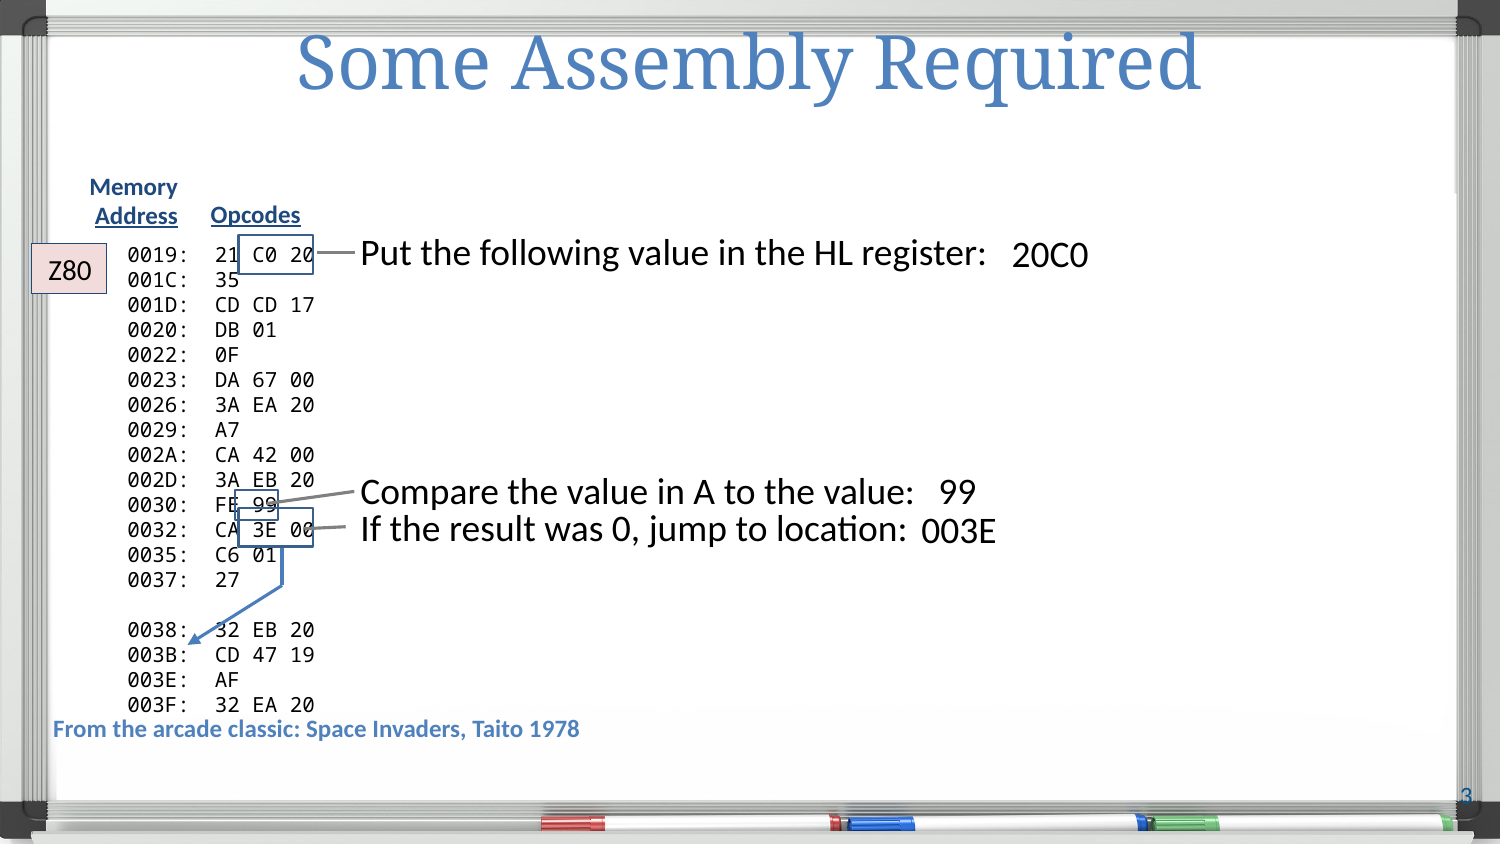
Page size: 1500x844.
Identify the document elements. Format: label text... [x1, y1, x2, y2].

text_box [232, 488, 281, 522]
text_box 20C0 [996, 222, 1110, 283]
text_box Compare the value in A to the value: [345, 459, 923, 496]
text_box 99 [923, 459, 1037, 520]
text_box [187, 585, 283, 646]
text_box Put the following value in the HL register: [345, 220, 1008, 281]
text_box 0019: 21 C0 20 001C: 35 001D: CD CD 17 0020: DB 01 0022: 0F 0023: DA 67 00 0026: 3A EA 20 0029: A7 002A: CA 42 00 002D: 3A EB 20 0030: FE 99 0032: CA 3E 00 0035: C6 01 0037: 27 0038: 32 EB 20 003B: CD 47 19 003E: AF 003F: 32 EA 20 [112, 234, 338, 704]
slide_number 3 [1387, 771, 1488, 817]
text_box Z80 [31, 243, 107, 294]
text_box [266, 491, 355, 504]
text_box Memory Address [63, 162, 193, 238]
text_box 003E [906, 498, 1020, 559]
text_box If the result was 0, jump to location: [345, 496, 938, 557]
text_box From the arcade classic: Space Invaders, Taito 1978 [38, 704, 635, 750]
text_box Opcodes [195, 191, 326, 236]
title Some Assembly Required [12, 9, 1488, 110]
text_box [236, 233, 315, 276]
text_box [236, 512, 315, 549]
picture [0, 0, 1500, 844]
